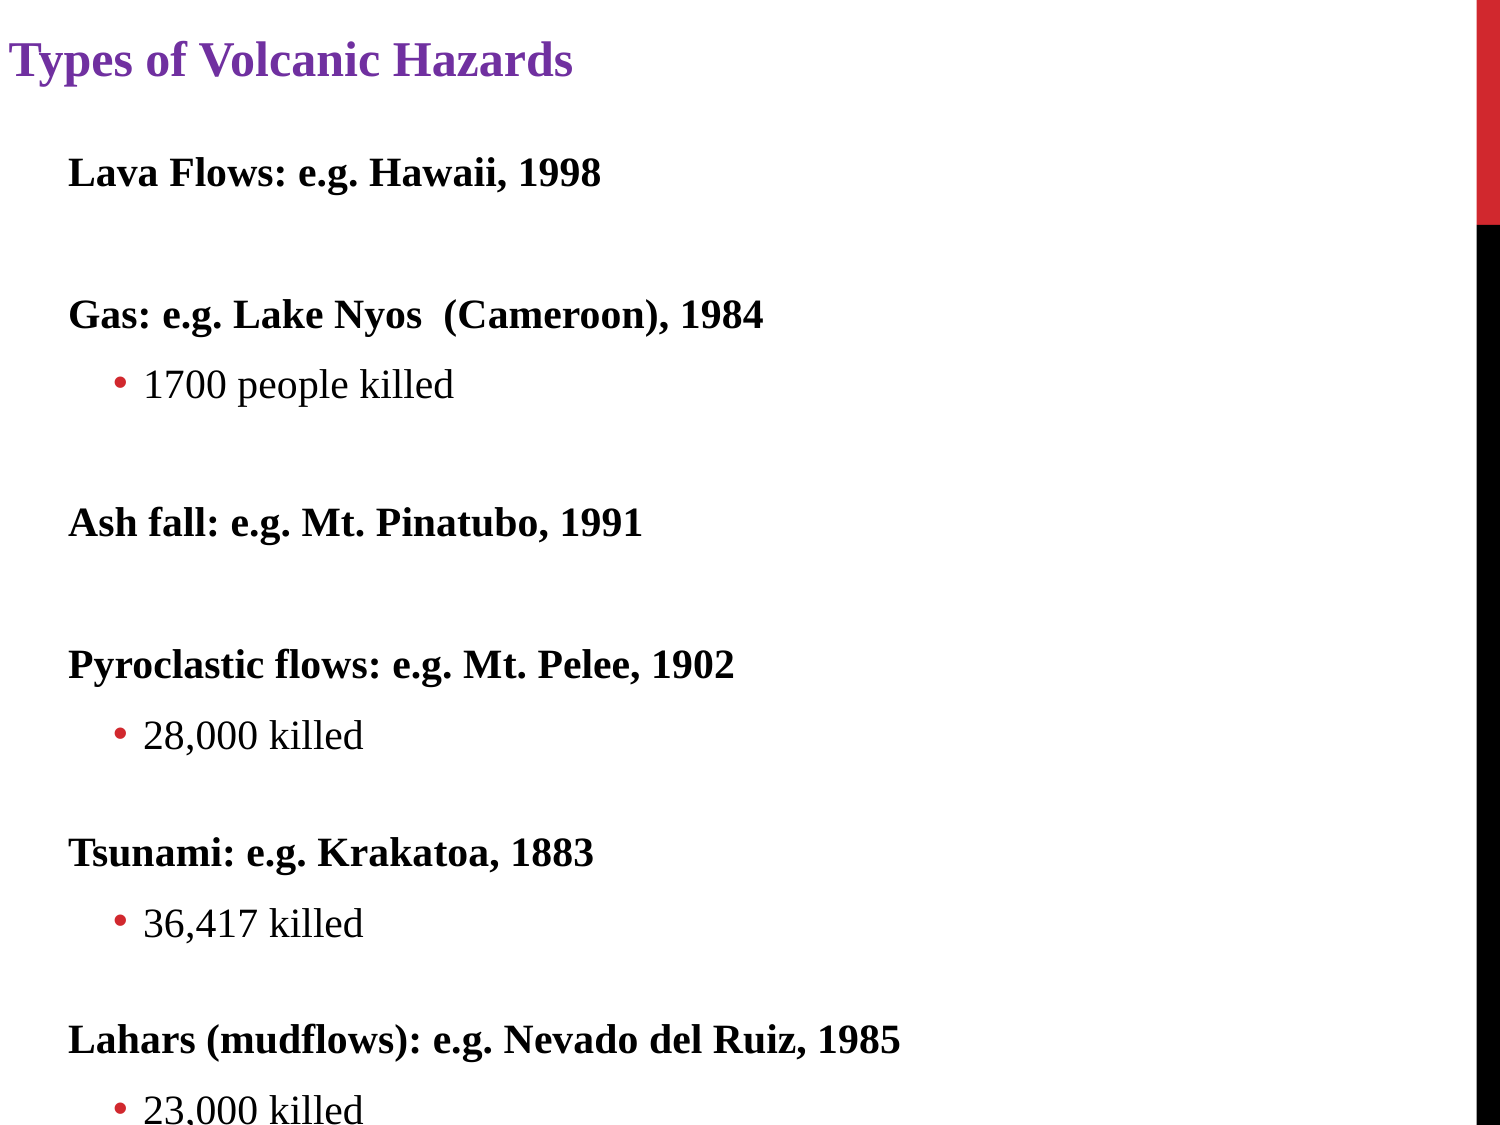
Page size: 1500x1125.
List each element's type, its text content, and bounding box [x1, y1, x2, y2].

text_box Types of Volcanic Hazards [0, 30, 689, 94]
list Lava Flows: e.g. Hawaii, 1998 Gas: e.g. Lake Nyos (Cameroon), 1984 1700 people killed Ash fall: e.g. Mt. Pinatubo, 1991 Pyroclastic flows: e.g. Mt. Pelee, 1902 28,000 killed Tsunami: e.g. Krakatoa, 1883 36,417 killed Lahars (mudflows): e.g. Nevado del Ruiz, 1985 23,000 killed [53, 137, 1454, 1125]
